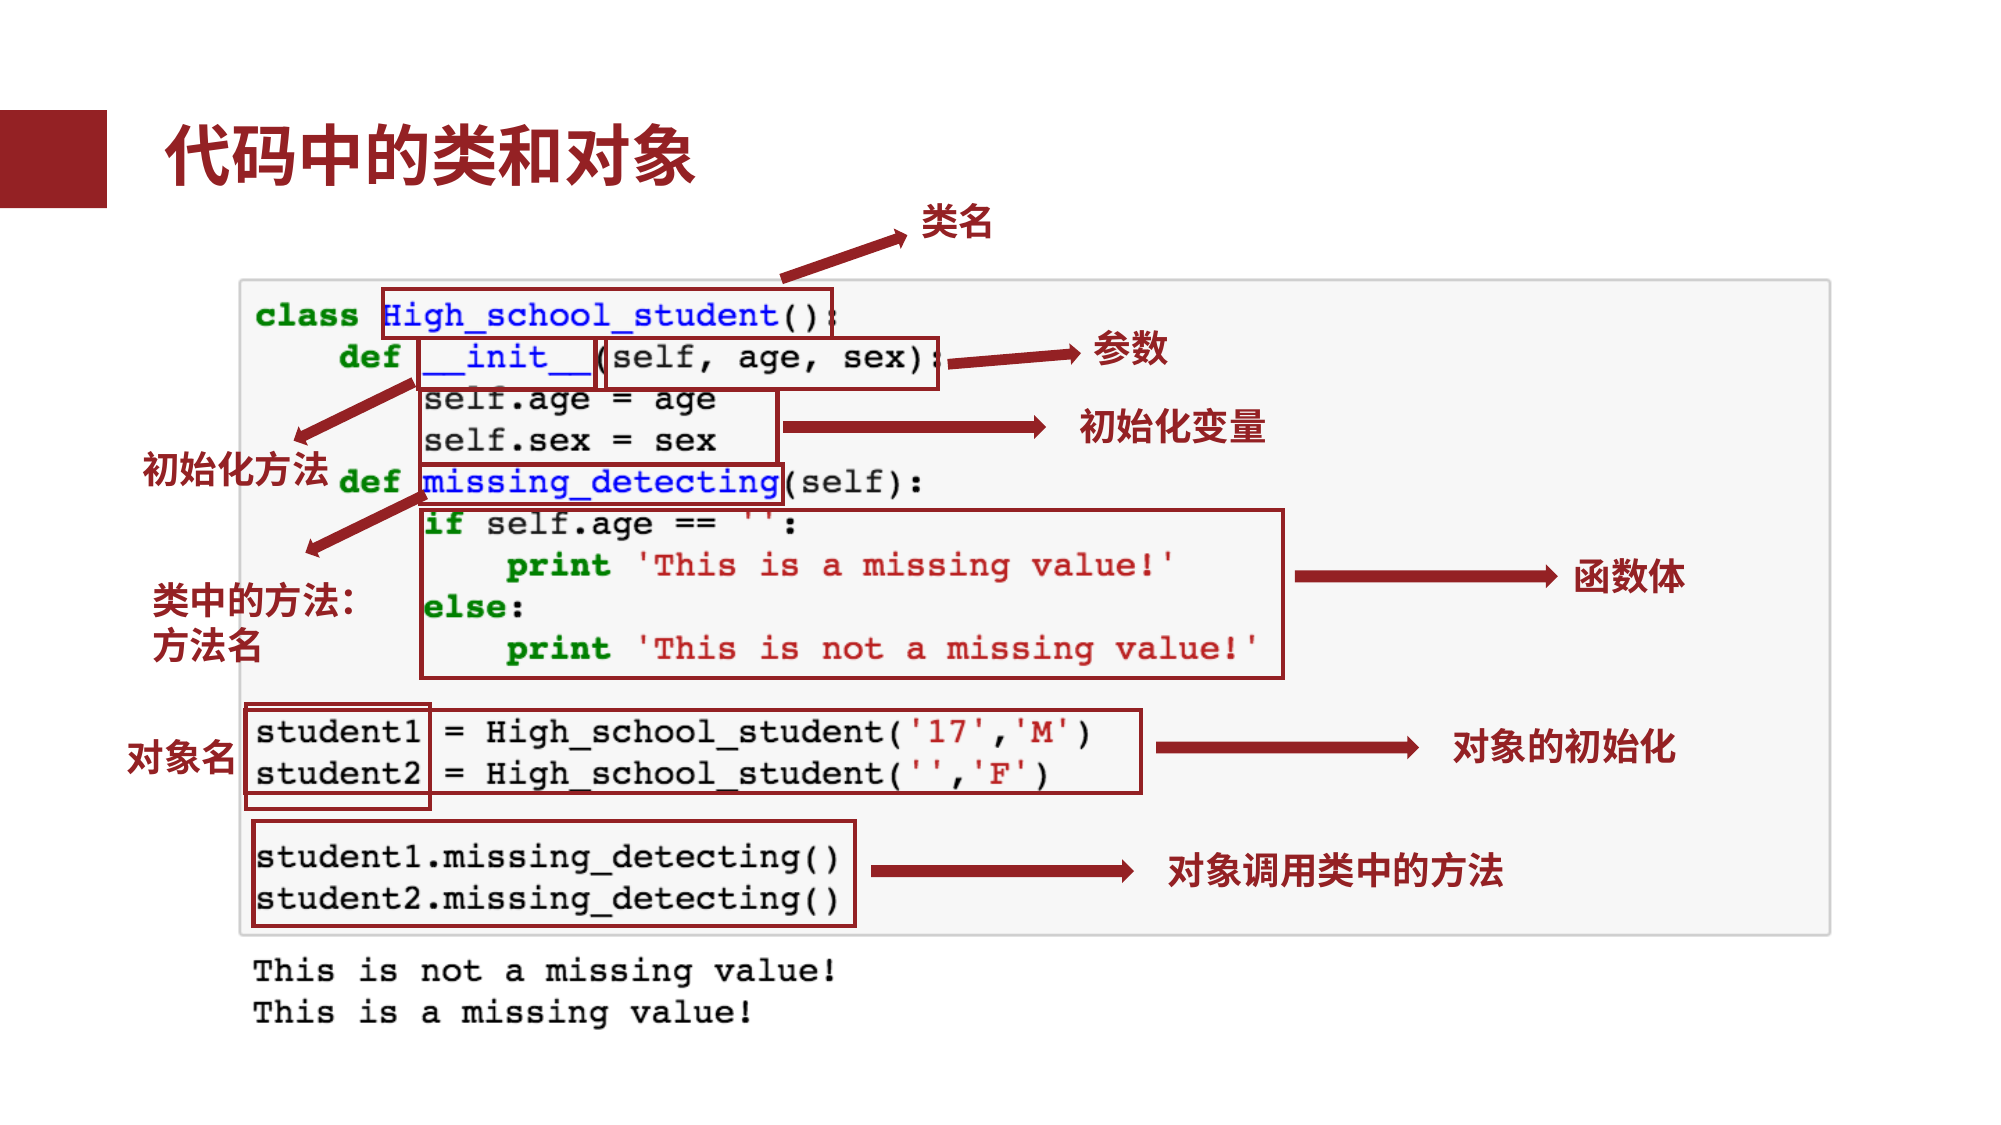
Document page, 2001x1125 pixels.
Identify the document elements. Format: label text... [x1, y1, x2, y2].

text_box 代码中的类和对象 [149, 95, 1875, 224]
text_box [0, 109, 108, 209]
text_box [111, 190, 1851, 1059]
